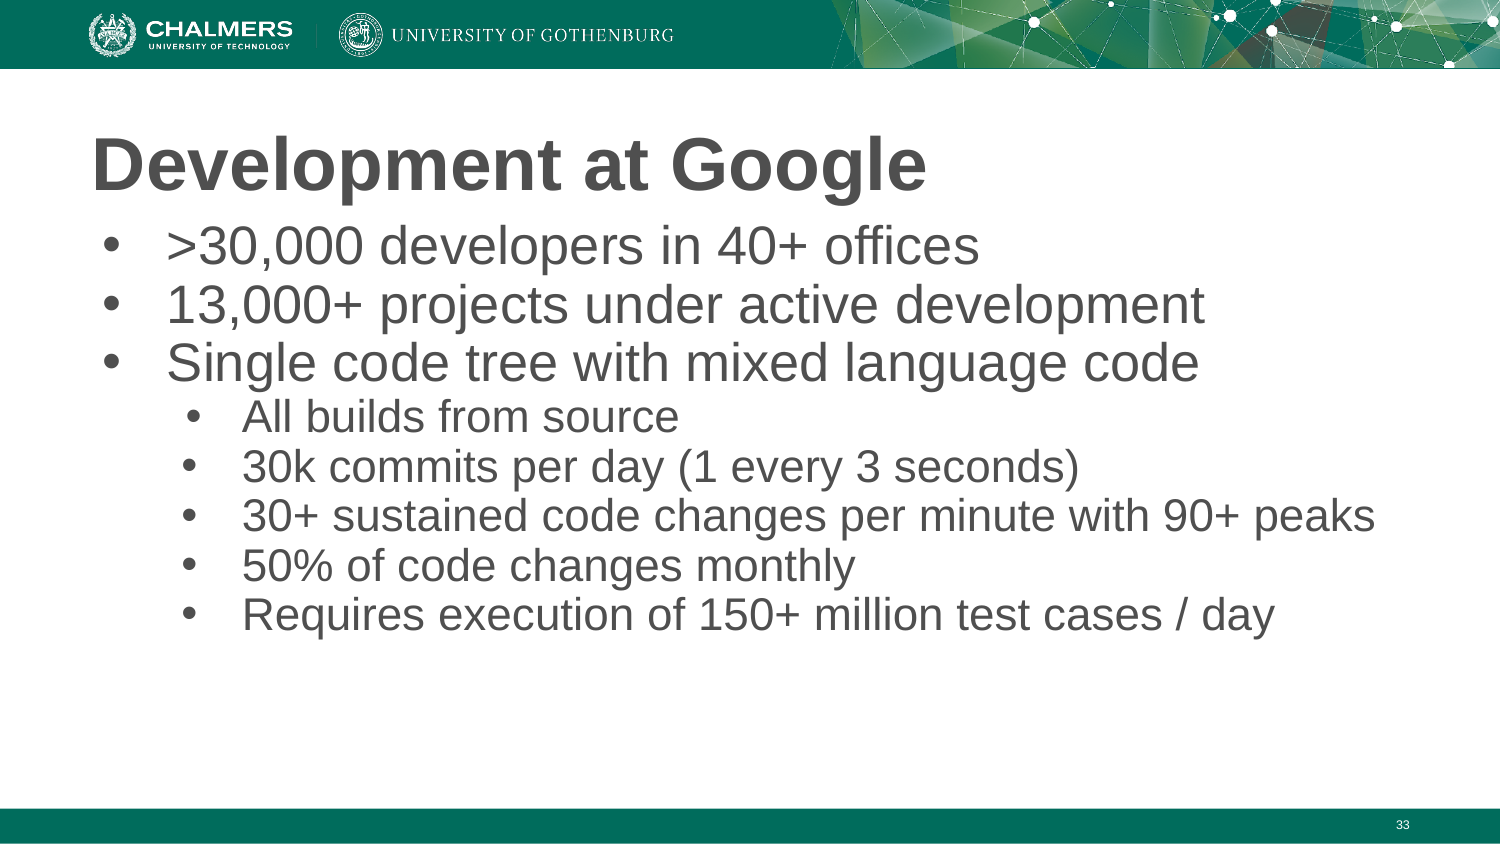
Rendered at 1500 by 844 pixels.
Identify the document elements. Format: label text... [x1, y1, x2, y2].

picture [759, 0, 1500, 68]
slide_number ‹#› [1074, 809, 1425, 844]
title Development at Google [76, 100, 1425, 210]
picture [64, 0, 696, 85]
list >30,000 developers in 40+ offices 13,000+ projects under active development Single code tree with mixed language code All builds from source 30k commits per day (1 every 3 seconds) 30+ sustained code changes per minute with 90+ peaks 50% of code changes monthly Requires execution of 150+ million test cases / day [76, 210, 1425, 782]
